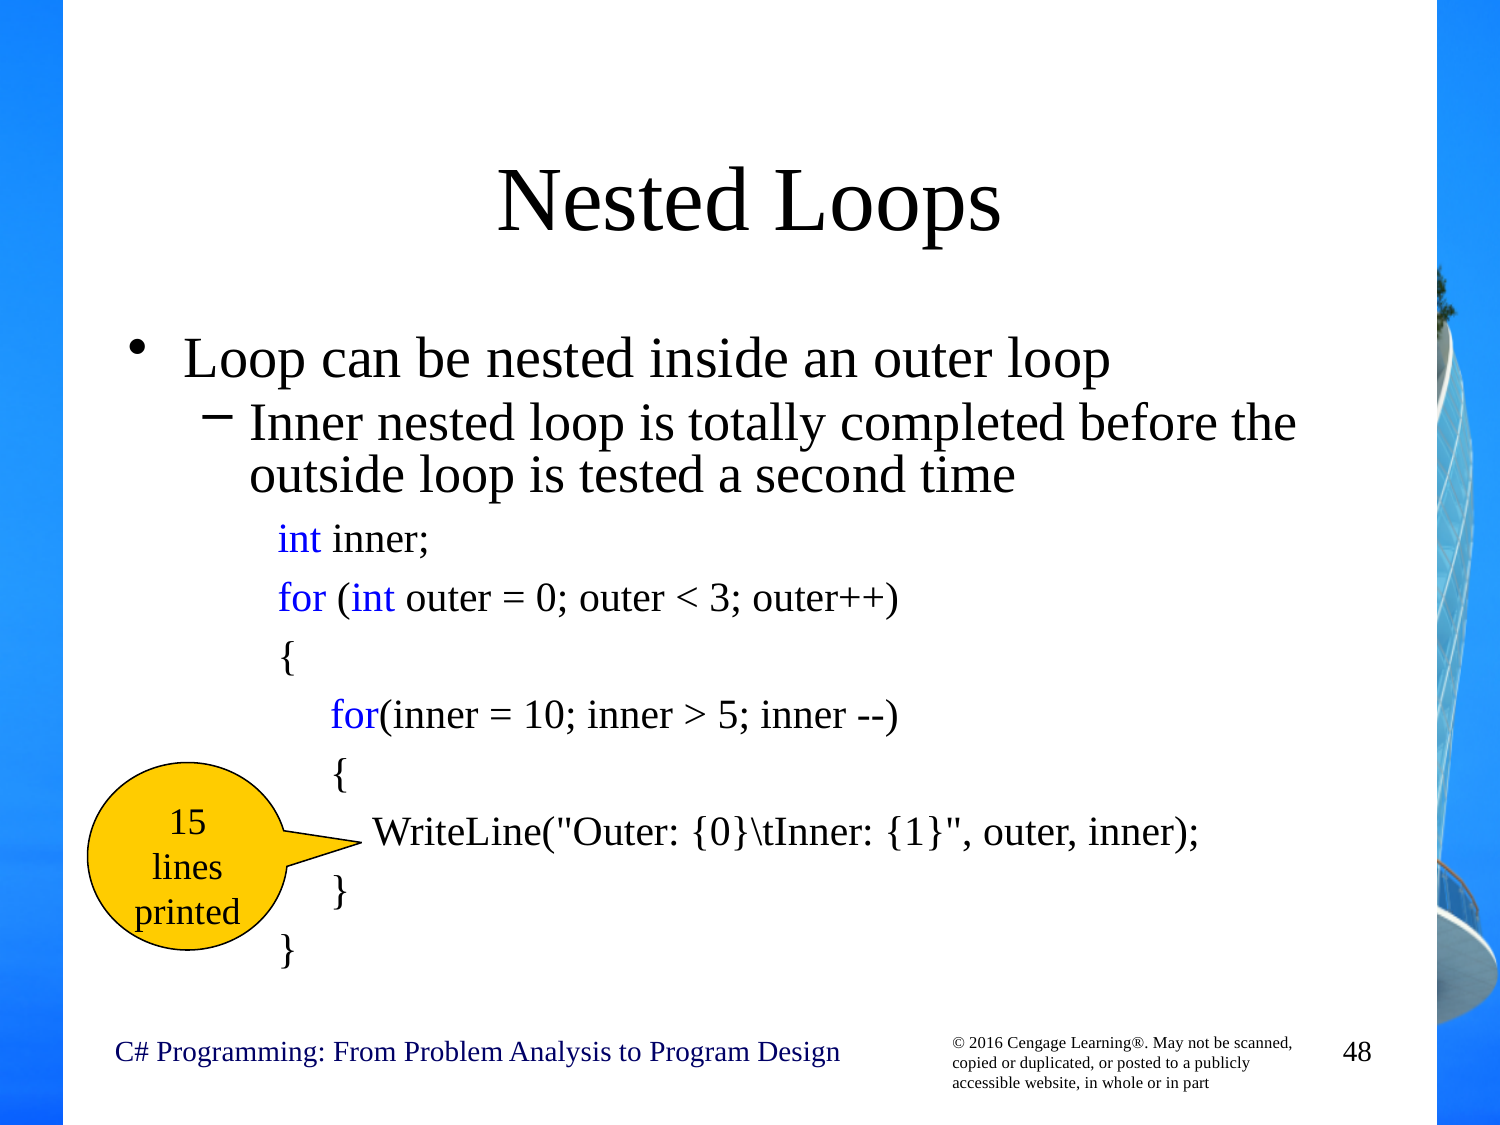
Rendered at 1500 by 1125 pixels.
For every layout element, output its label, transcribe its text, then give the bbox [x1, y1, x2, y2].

text_box 15 lines printed [87, 762, 362, 951]
text_box [112, 324, 1388, 1000]
picture [0, 0, 63, 1125]
title Nested Loops [112, 99, 1388, 288]
slide_number 48 [1074, 1024, 1388, 1101]
footer C# Programming: From Problem Analysis to Program Design [99, 1024, 988, 1101]
picture [1437, 0, 1500, 1125]
